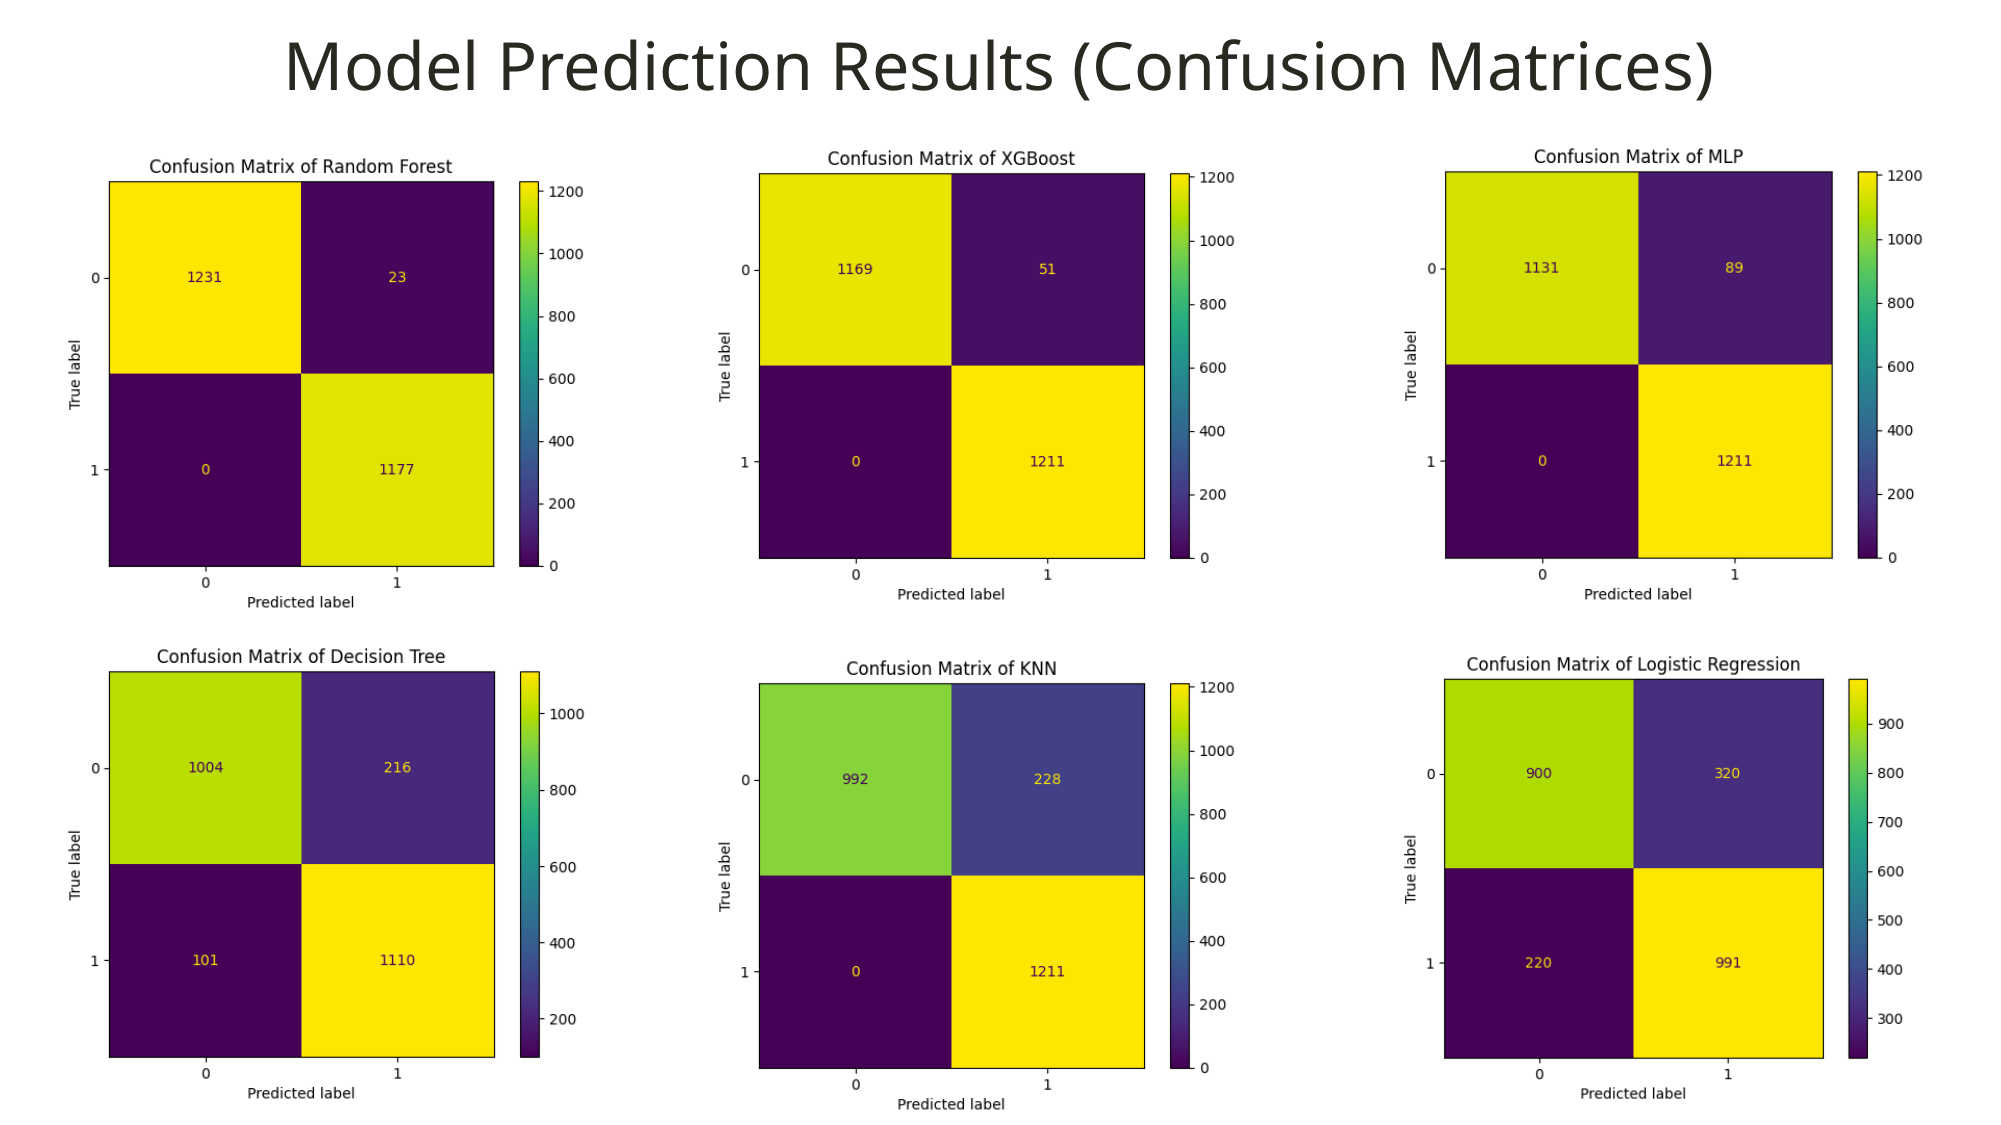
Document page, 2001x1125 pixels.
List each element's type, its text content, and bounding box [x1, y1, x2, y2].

text_box Model Prediction Results (Confusion Matrices) [130, 20, 1869, 104]
picture [1380, 125, 1948, 627]
picture [694, 637, 1260, 1125]
picture [1380, 633, 1929, 1125]
picture [694, 126, 1260, 627]
picture [44, 135, 610, 1125]
